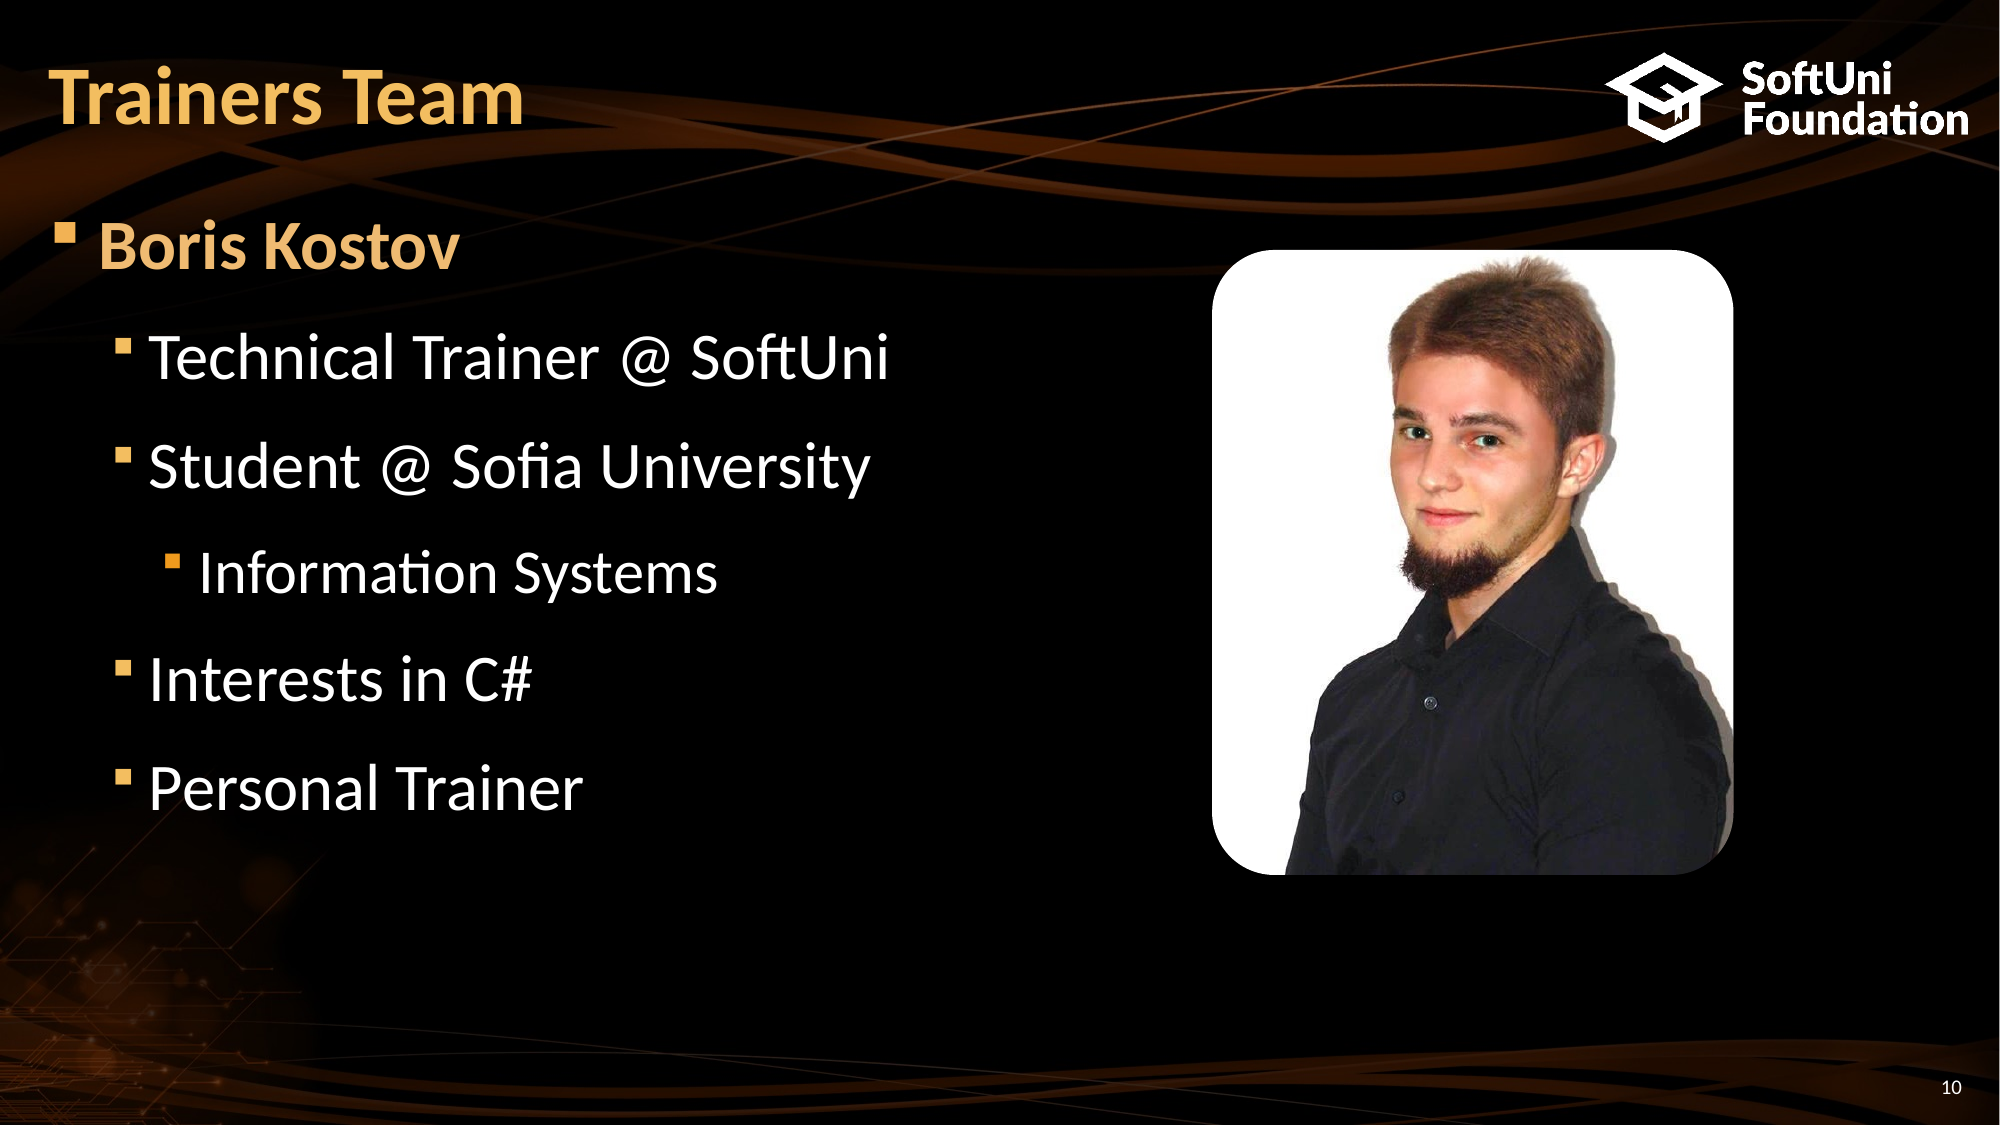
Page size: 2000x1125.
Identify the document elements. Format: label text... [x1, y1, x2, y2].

title Trainers Team [30, 6, 1602, 189]
slide_number 10 [1897, 1070, 1968, 1103]
list Boris Kostov Technical Trainer @ SoftUni Student @ Sofia University Information Systems Interests in C# Personal Trainer [31, 189, 1313, 1103]
picture [0, 0, 2000, 1125]
